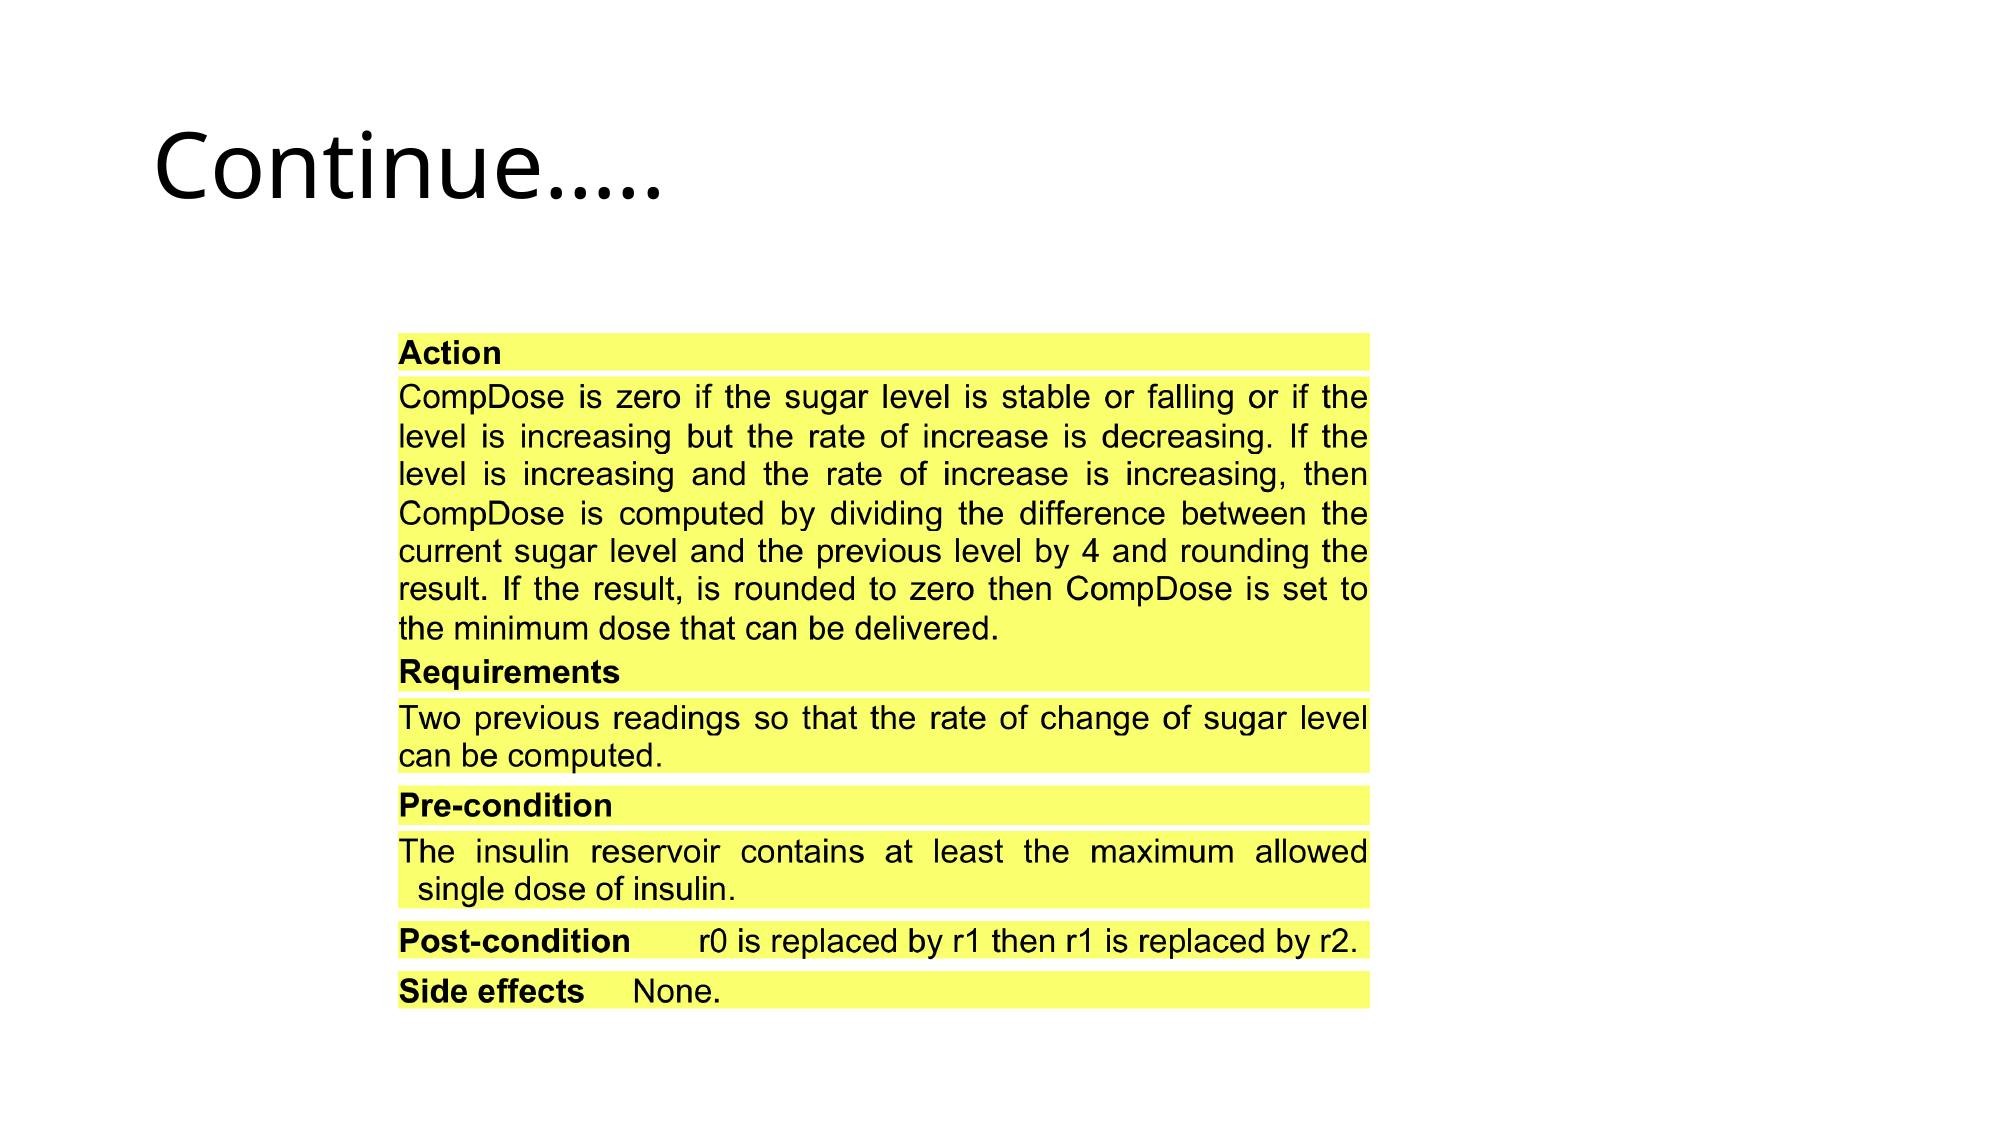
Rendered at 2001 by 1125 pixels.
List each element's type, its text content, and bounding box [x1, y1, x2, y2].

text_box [398, 320, 1374, 1050]
title Continue….. [137, 59, 1863, 278]
